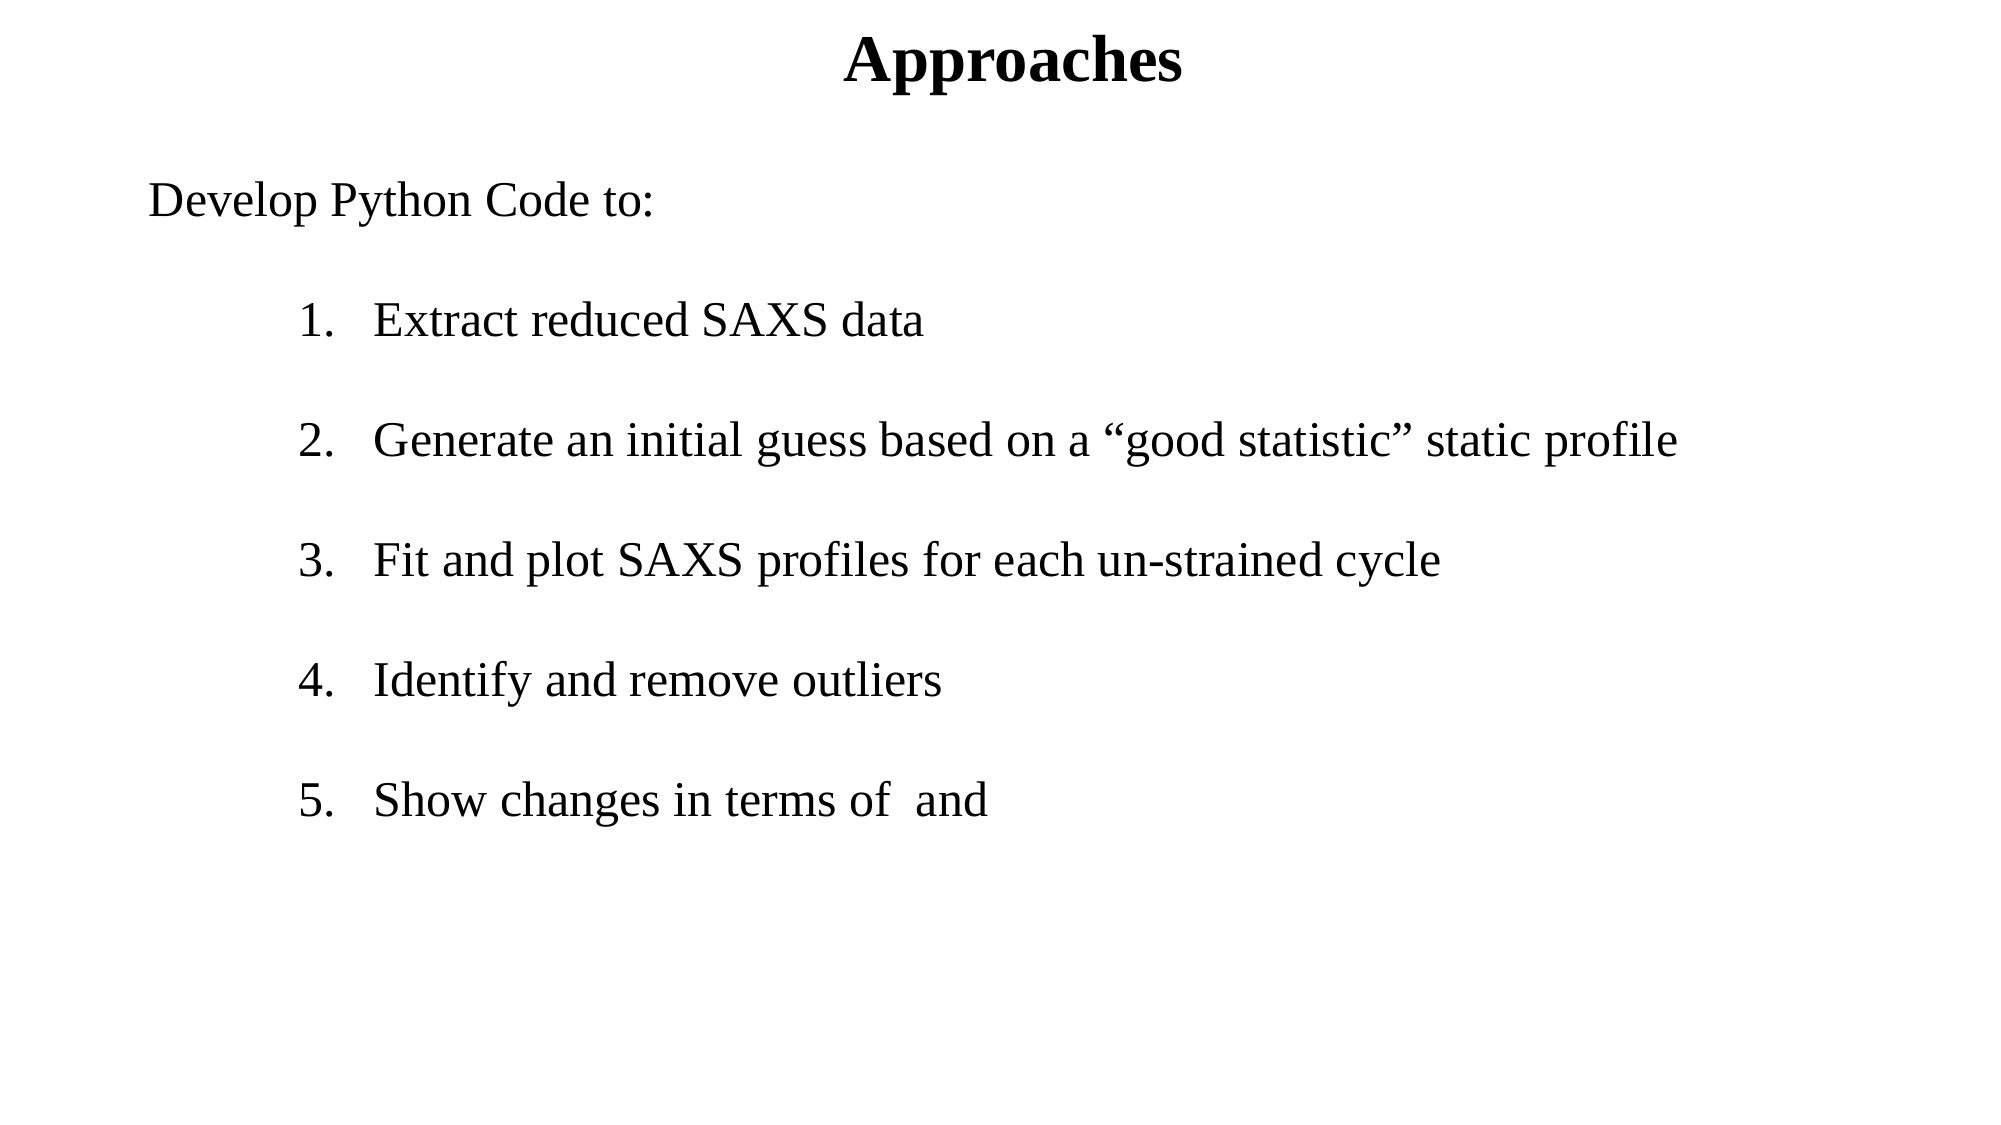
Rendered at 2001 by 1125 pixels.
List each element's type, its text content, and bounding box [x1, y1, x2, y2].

text_box Approaches [829, 6, 1200, 102]
